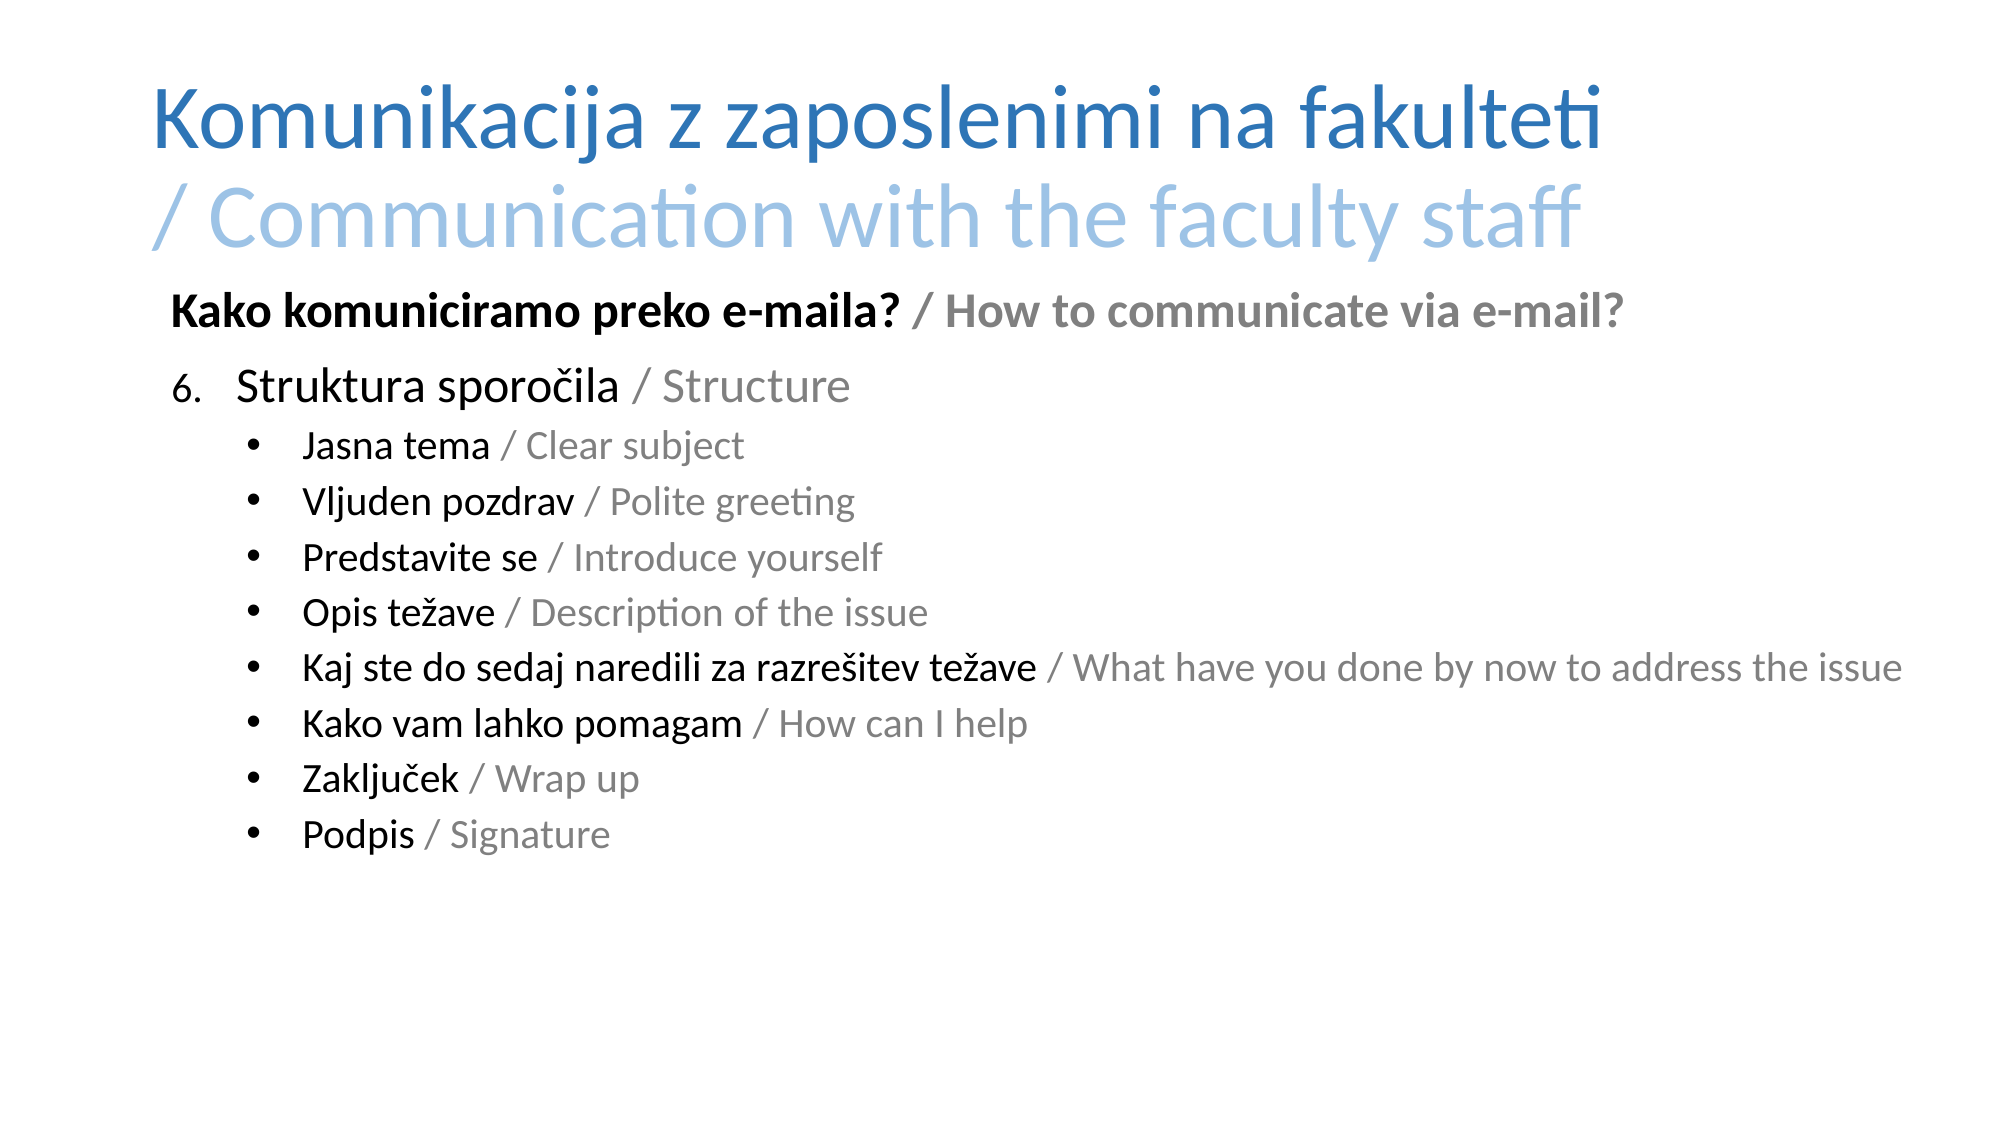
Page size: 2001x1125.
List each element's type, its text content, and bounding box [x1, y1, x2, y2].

title Komunikacija z zaposlenimi na fakulteti / Communication with the faculty staff [137, 59, 1863, 277]
list Kako komuniciramo preko e-maila? / How to communicate via e-mail? 6. Struktura sporočila / Structure Jasna tema / Clear subject Vljuden pozdrav / Polite greeting Predstavite se / Introduce yourself Opis težave / Description of the issue Kaj ste do sedaj naredili za razrešitev težave / What have you done by now to address the issue Kako vam lahko pomagam / How can I help Zaključek / Wrap up Podpis / Signature [137, 277, 1935, 1099]
